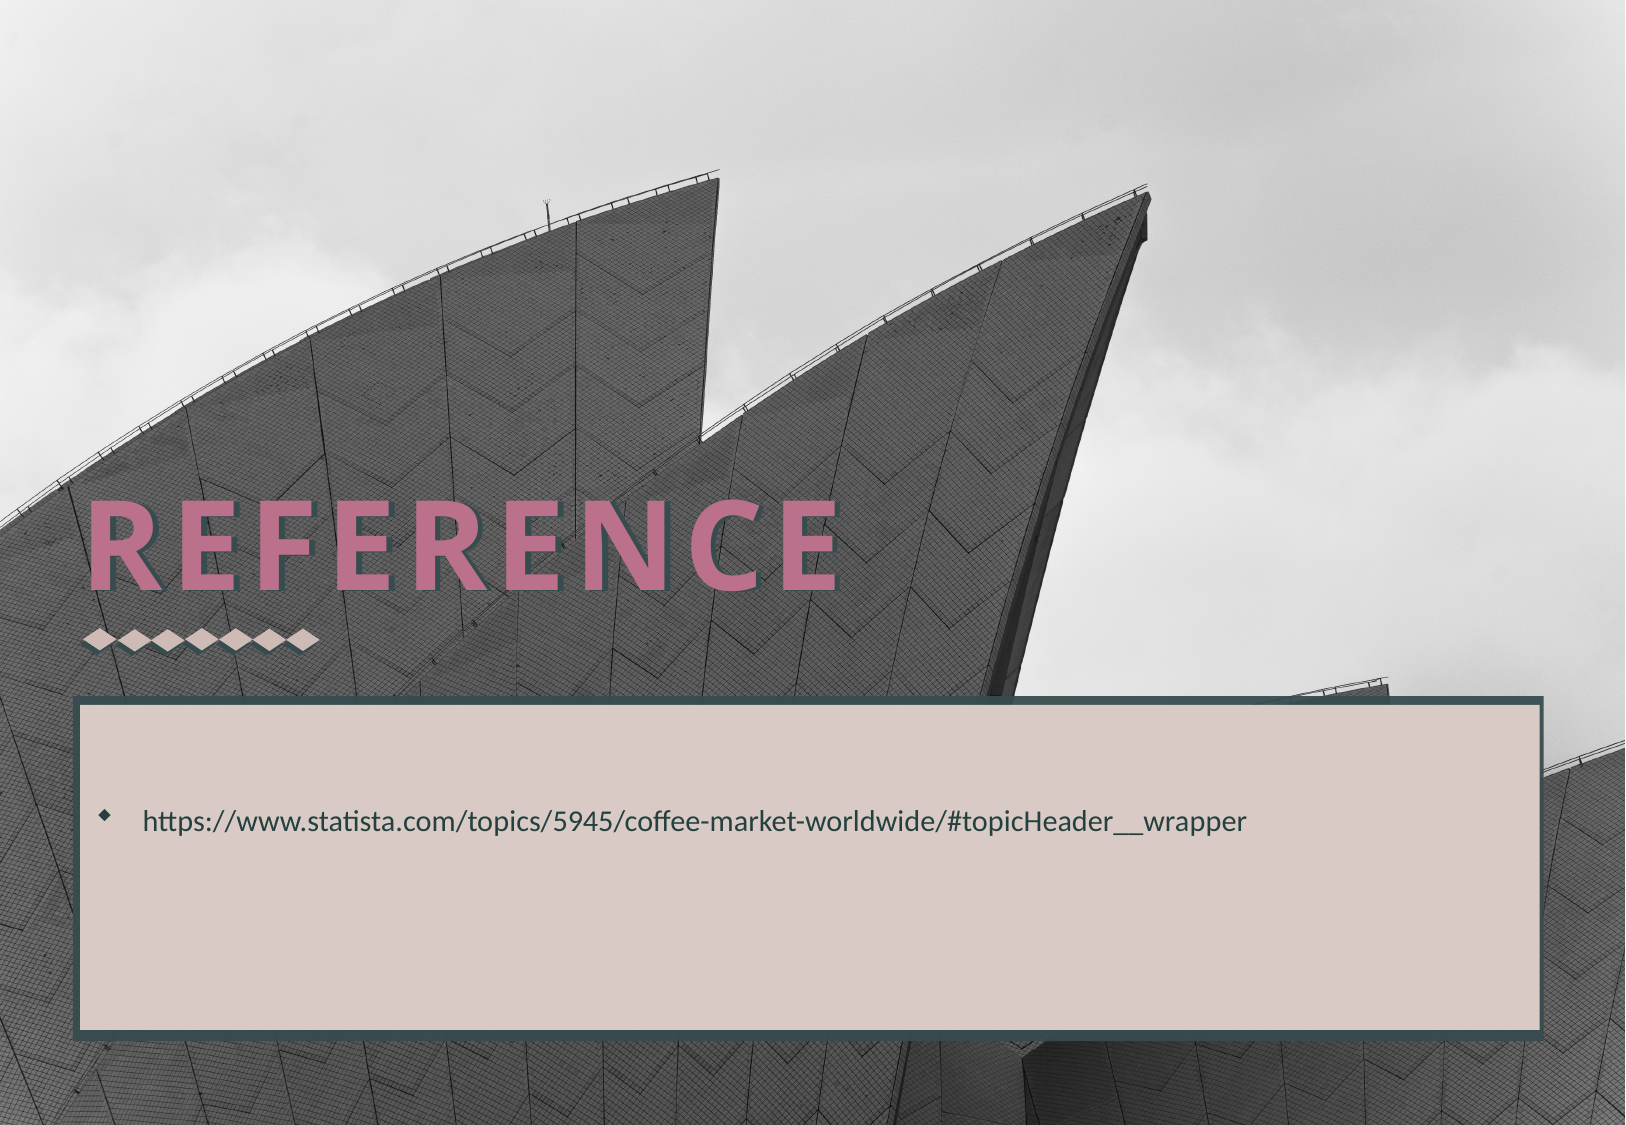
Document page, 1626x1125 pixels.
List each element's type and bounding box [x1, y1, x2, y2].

picture [0, 0, 1625, 1125]
text_box [0, 457, 1058, 626]
text_box [79, 628, 320, 657]
